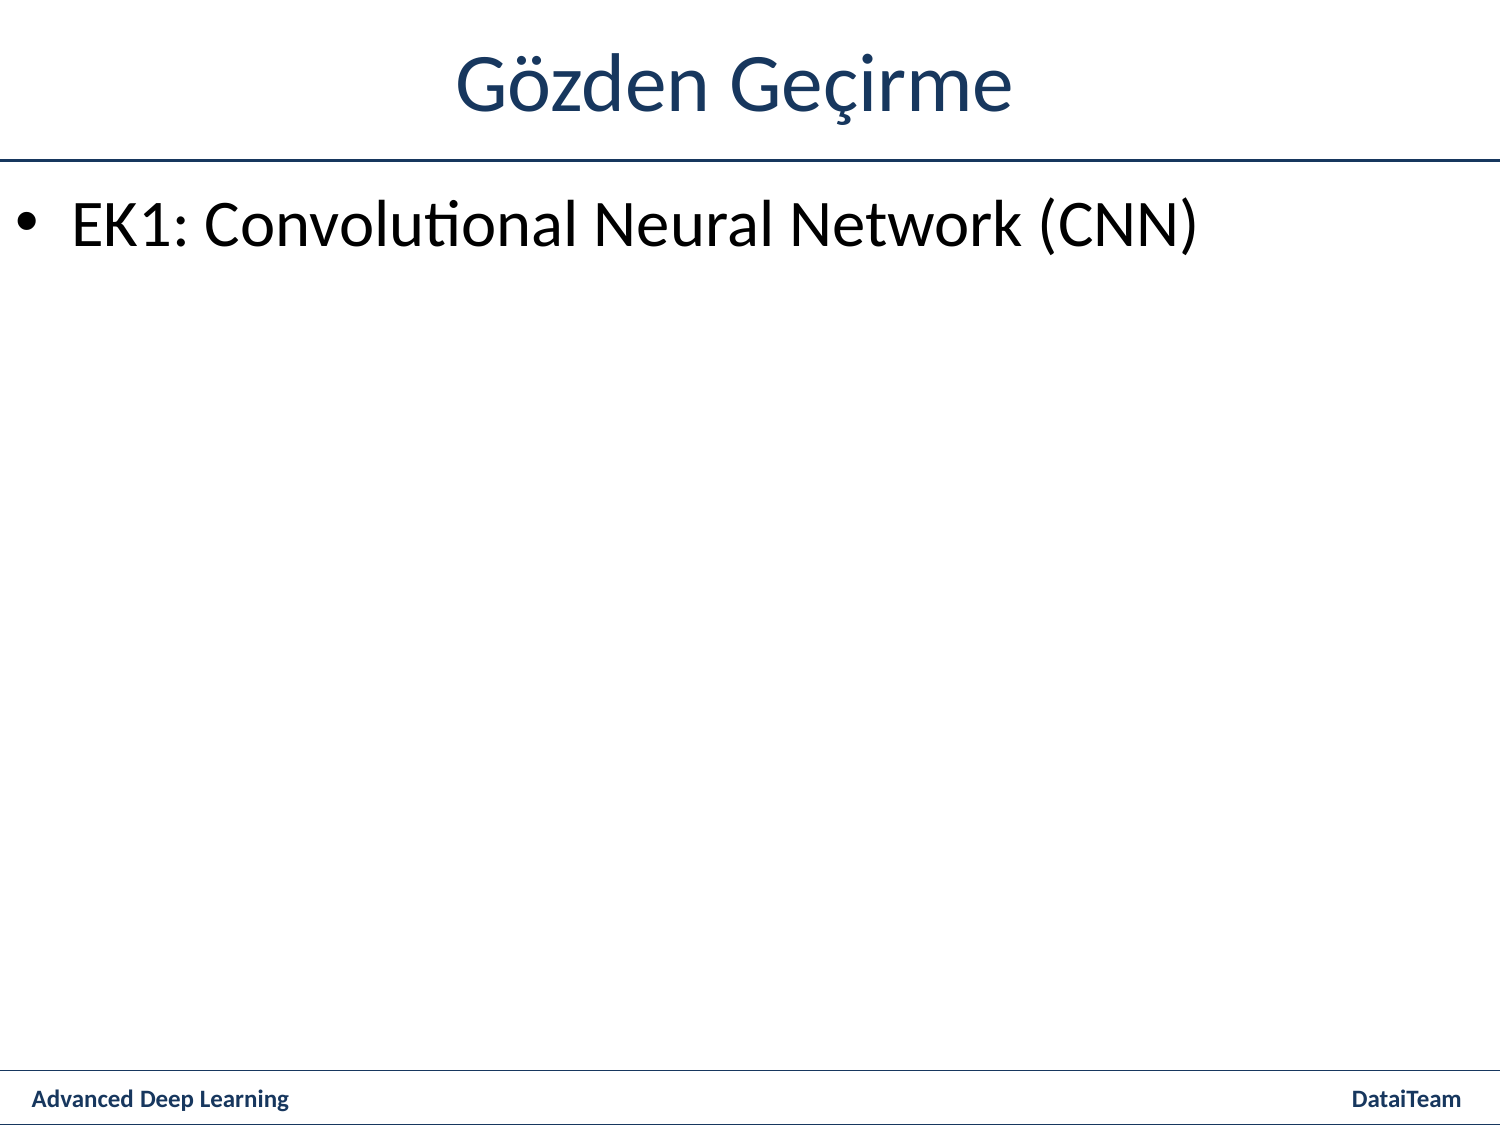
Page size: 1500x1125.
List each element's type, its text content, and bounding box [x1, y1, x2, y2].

text_box Gözden Geçirme [0, 0, 1500, 161]
list EK1: Convolutional Neural Network (CNN) [0, 172, 1500, 681]
footer Advanced Deep Learning DataiTeam [0, 1070, 1500, 1125]
